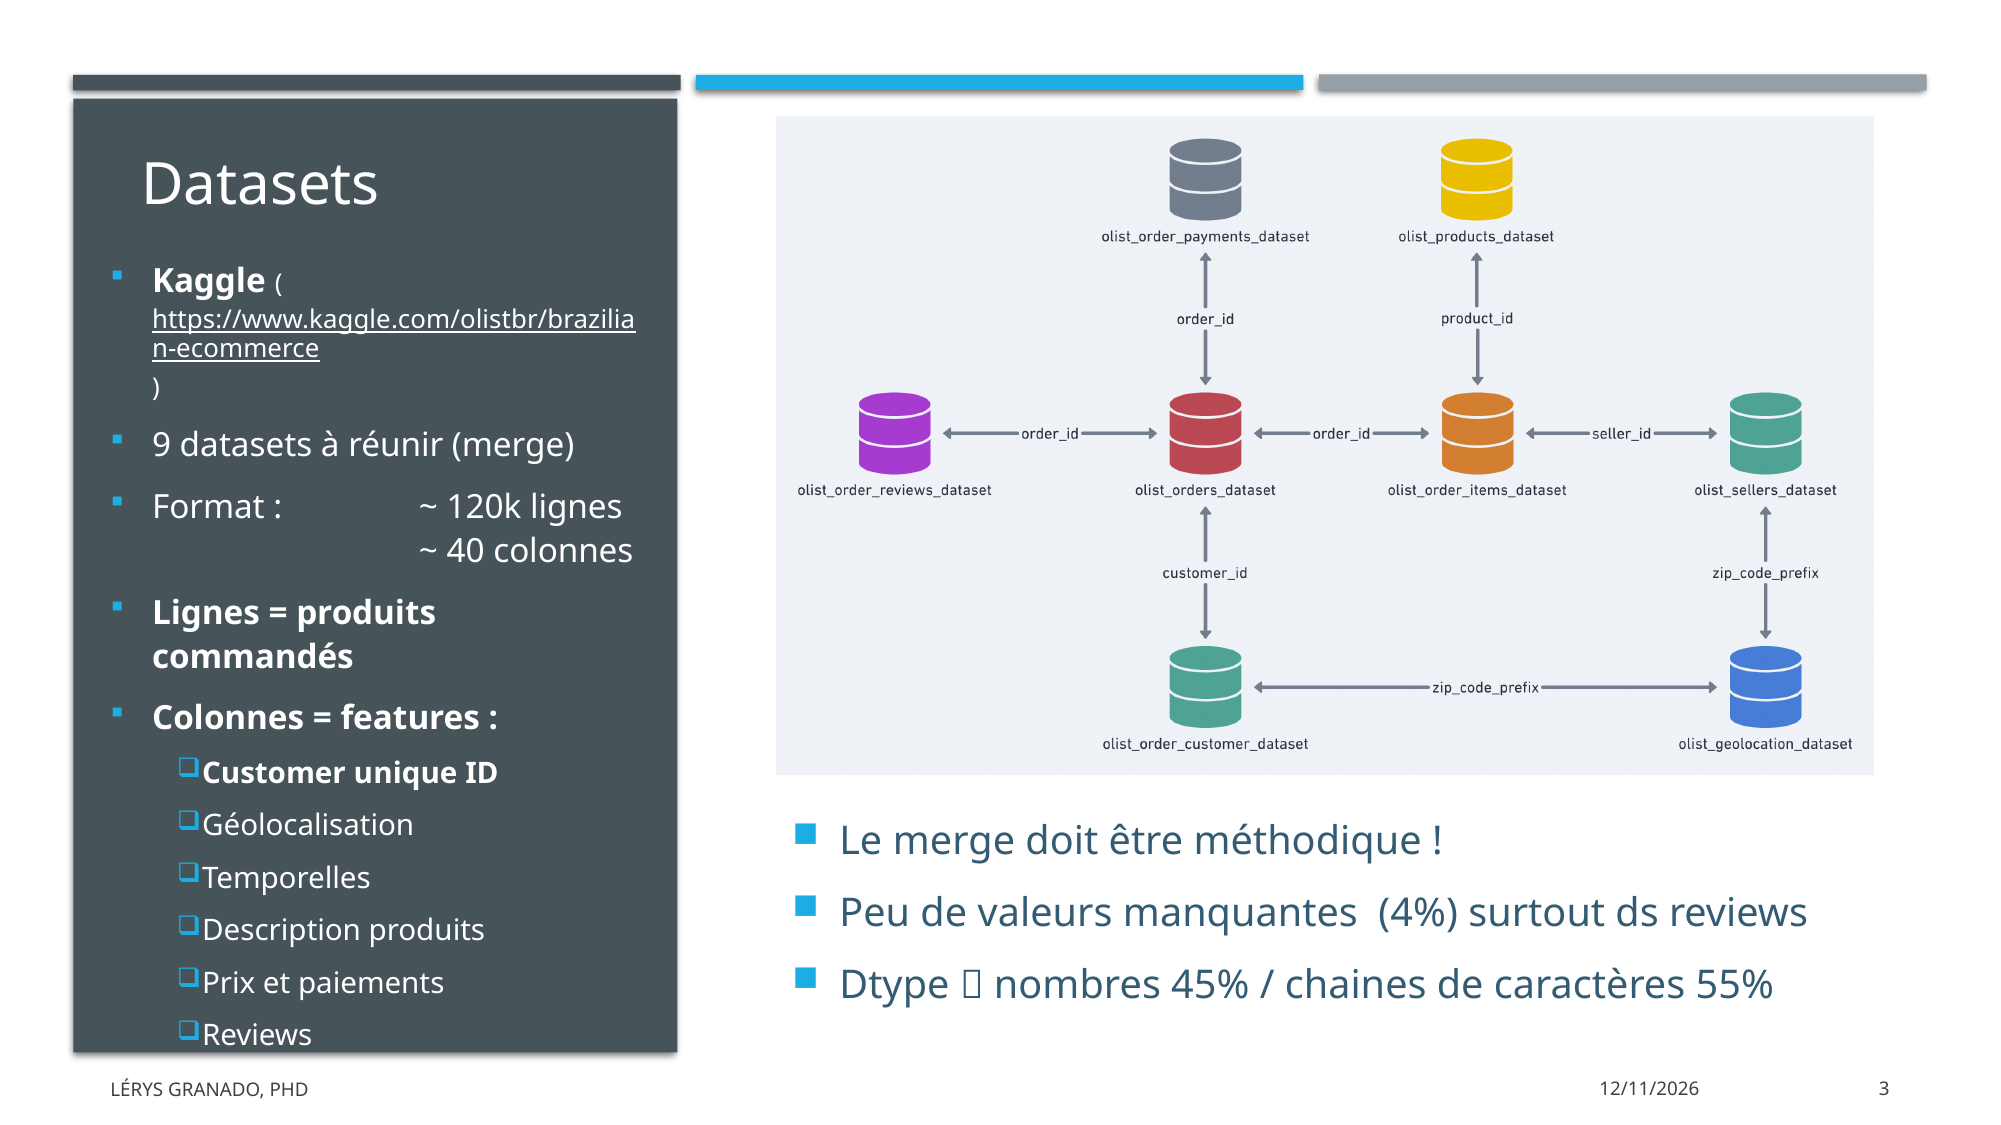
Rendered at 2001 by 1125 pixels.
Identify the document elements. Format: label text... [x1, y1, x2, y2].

picture [776, 115, 1875, 776]
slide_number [1247, 1059, 1715, 1120]
list Kaggle (https://www.kaggle.com/olistbr/brazilian-ecommerce) 9 datasets à réunir (merge) Format : ~ 120k lignes ~ 40 colonnes Lignes = produits commandés Colonnes = features : Customer unique ID Géolocalisation Temporelles Description produits Prix et paiements Reviews [95, 247, 655, 1044]
footer Lérys Granado, PhD [95, 1058, 1230, 1119]
title Datasets [125, 98, 624, 247]
list Le merge doit être méthodique ! Peu de valeurs manquantes (4%) surtout ds reviews Dtype  nombres 45% / chaines de caractères 55% [776, 802, 1868, 1059]
slide_number 3 [1732, 1059, 1905, 1120]
